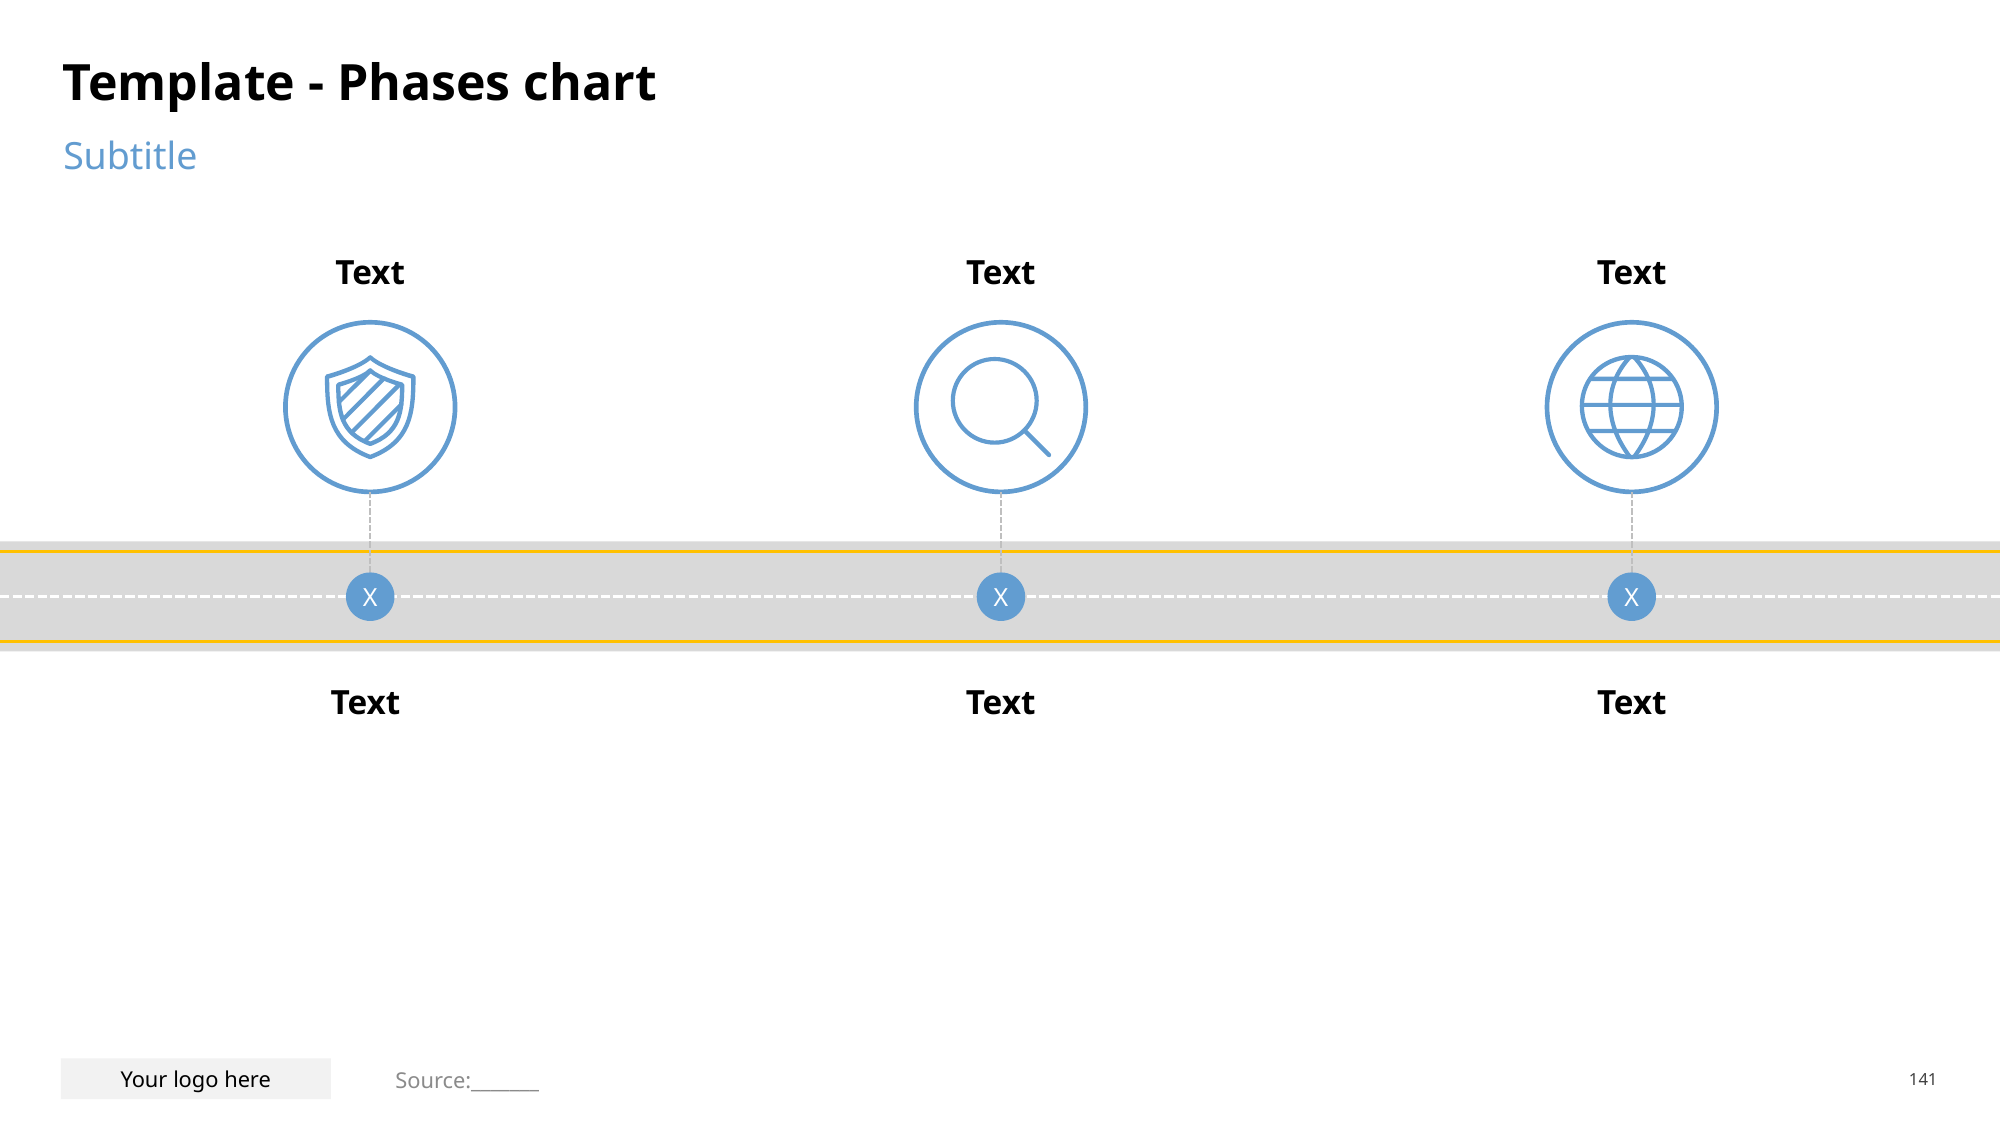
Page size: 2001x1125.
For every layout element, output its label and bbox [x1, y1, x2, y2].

list [63, 143, 1937, 227]
text_box [1324, 250, 1940, 291]
text_box [738, 681, 1263, 722]
text_box [0, 321, 2000, 640]
text_box [1370, 681, 1894, 722]
text_box [103, 681, 628, 722]
footer [380, 1059, 1340, 1100]
title [63, 62, 1937, 143]
text_box [0, 643, 2000, 653]
text_box [693, 250, 1309, 291]
text_box [63, 250, 678, 291]
